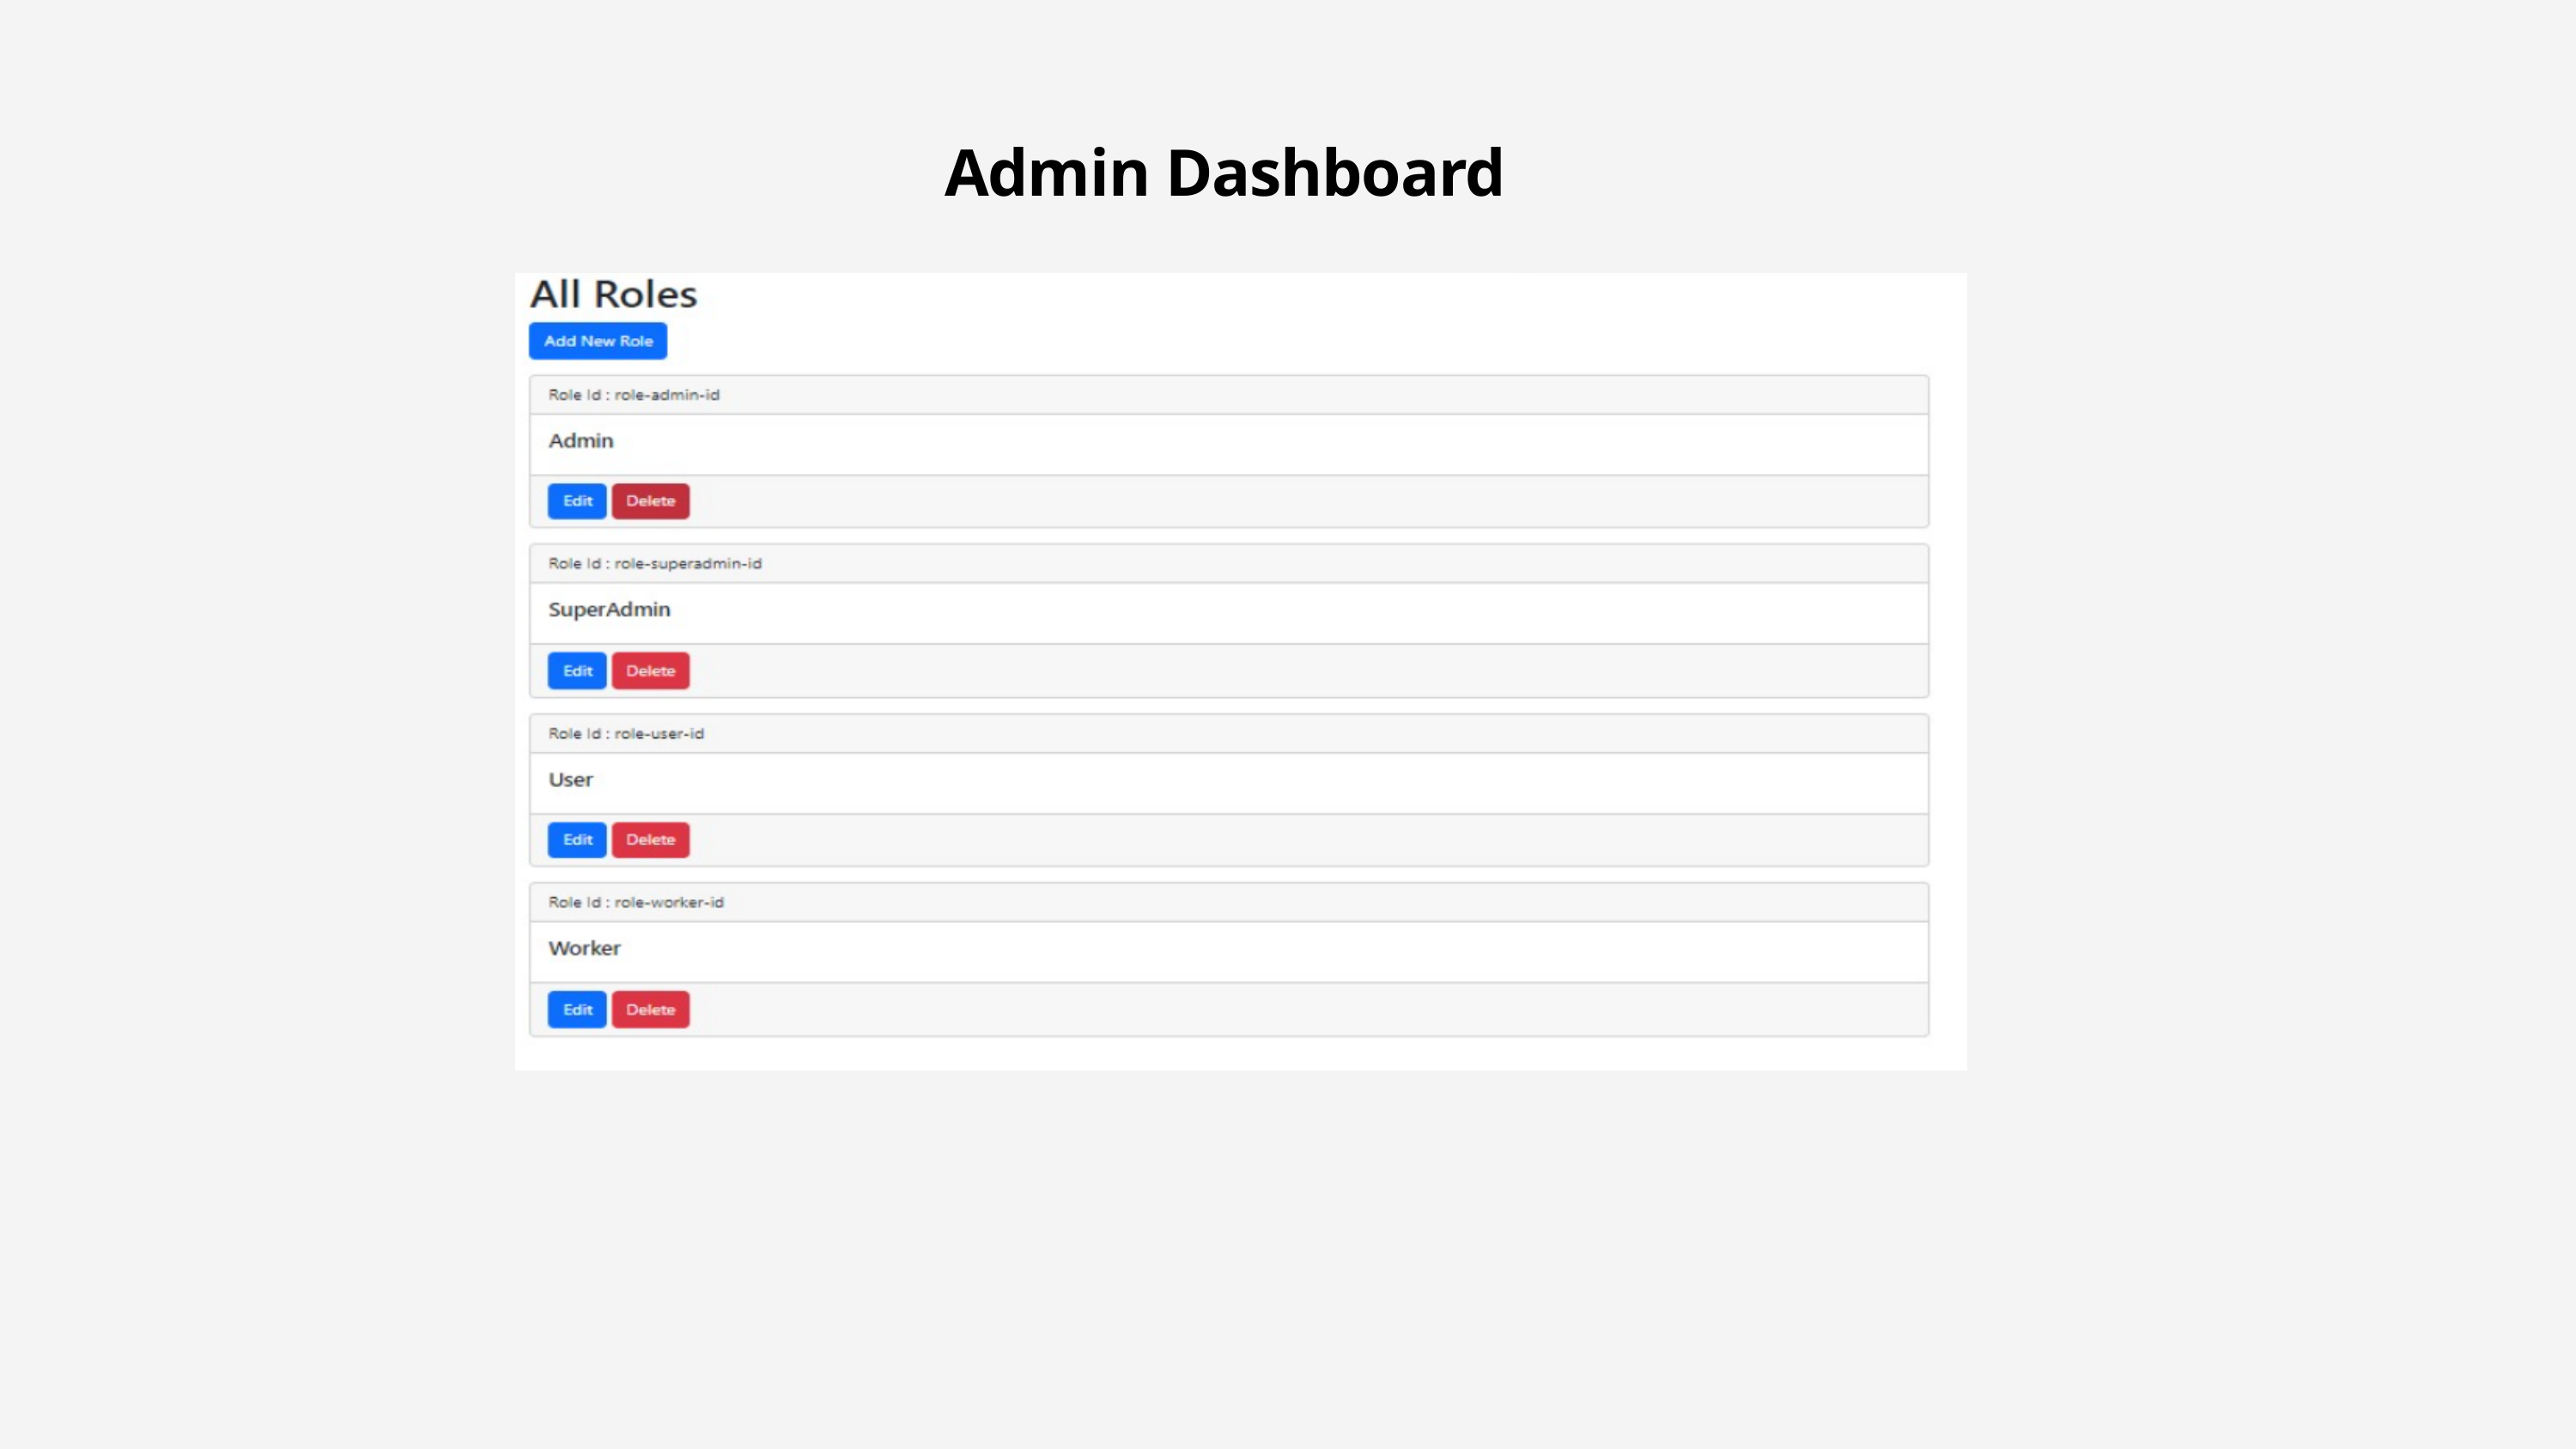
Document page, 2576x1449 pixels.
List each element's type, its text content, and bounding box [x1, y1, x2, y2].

text_box Admin Dashboard [944, 70, 1700, 272]
picture [514, 273, 1967, 1071]
